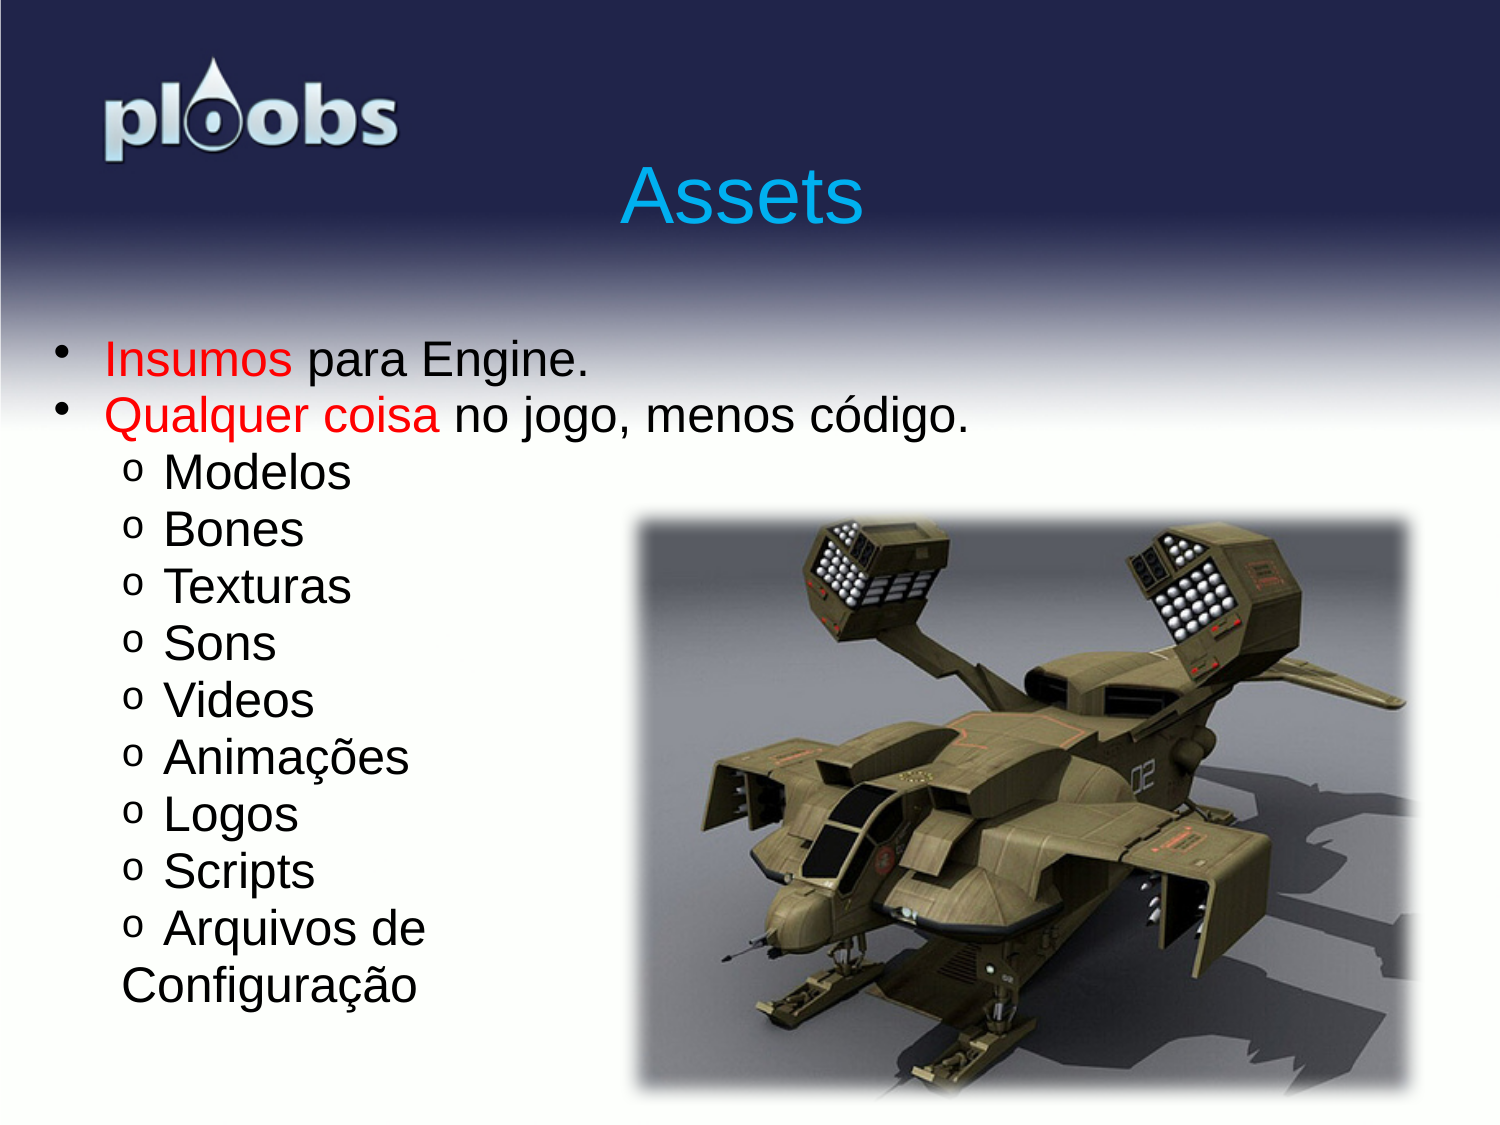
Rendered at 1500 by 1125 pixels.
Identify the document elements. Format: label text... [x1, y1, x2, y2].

picture [619, 501, 1426, 1107]
list Insumos para Engine. Qualquer coisa no jogo, menos código. Modelos Bones Texturas Sons Videos Animações Logos Scripts Arquivos de Configuração [36, 330, 1465, 1125]
title Assets [29, 149, 1457, 284]
picture [0, 0, 1500, 1125]
